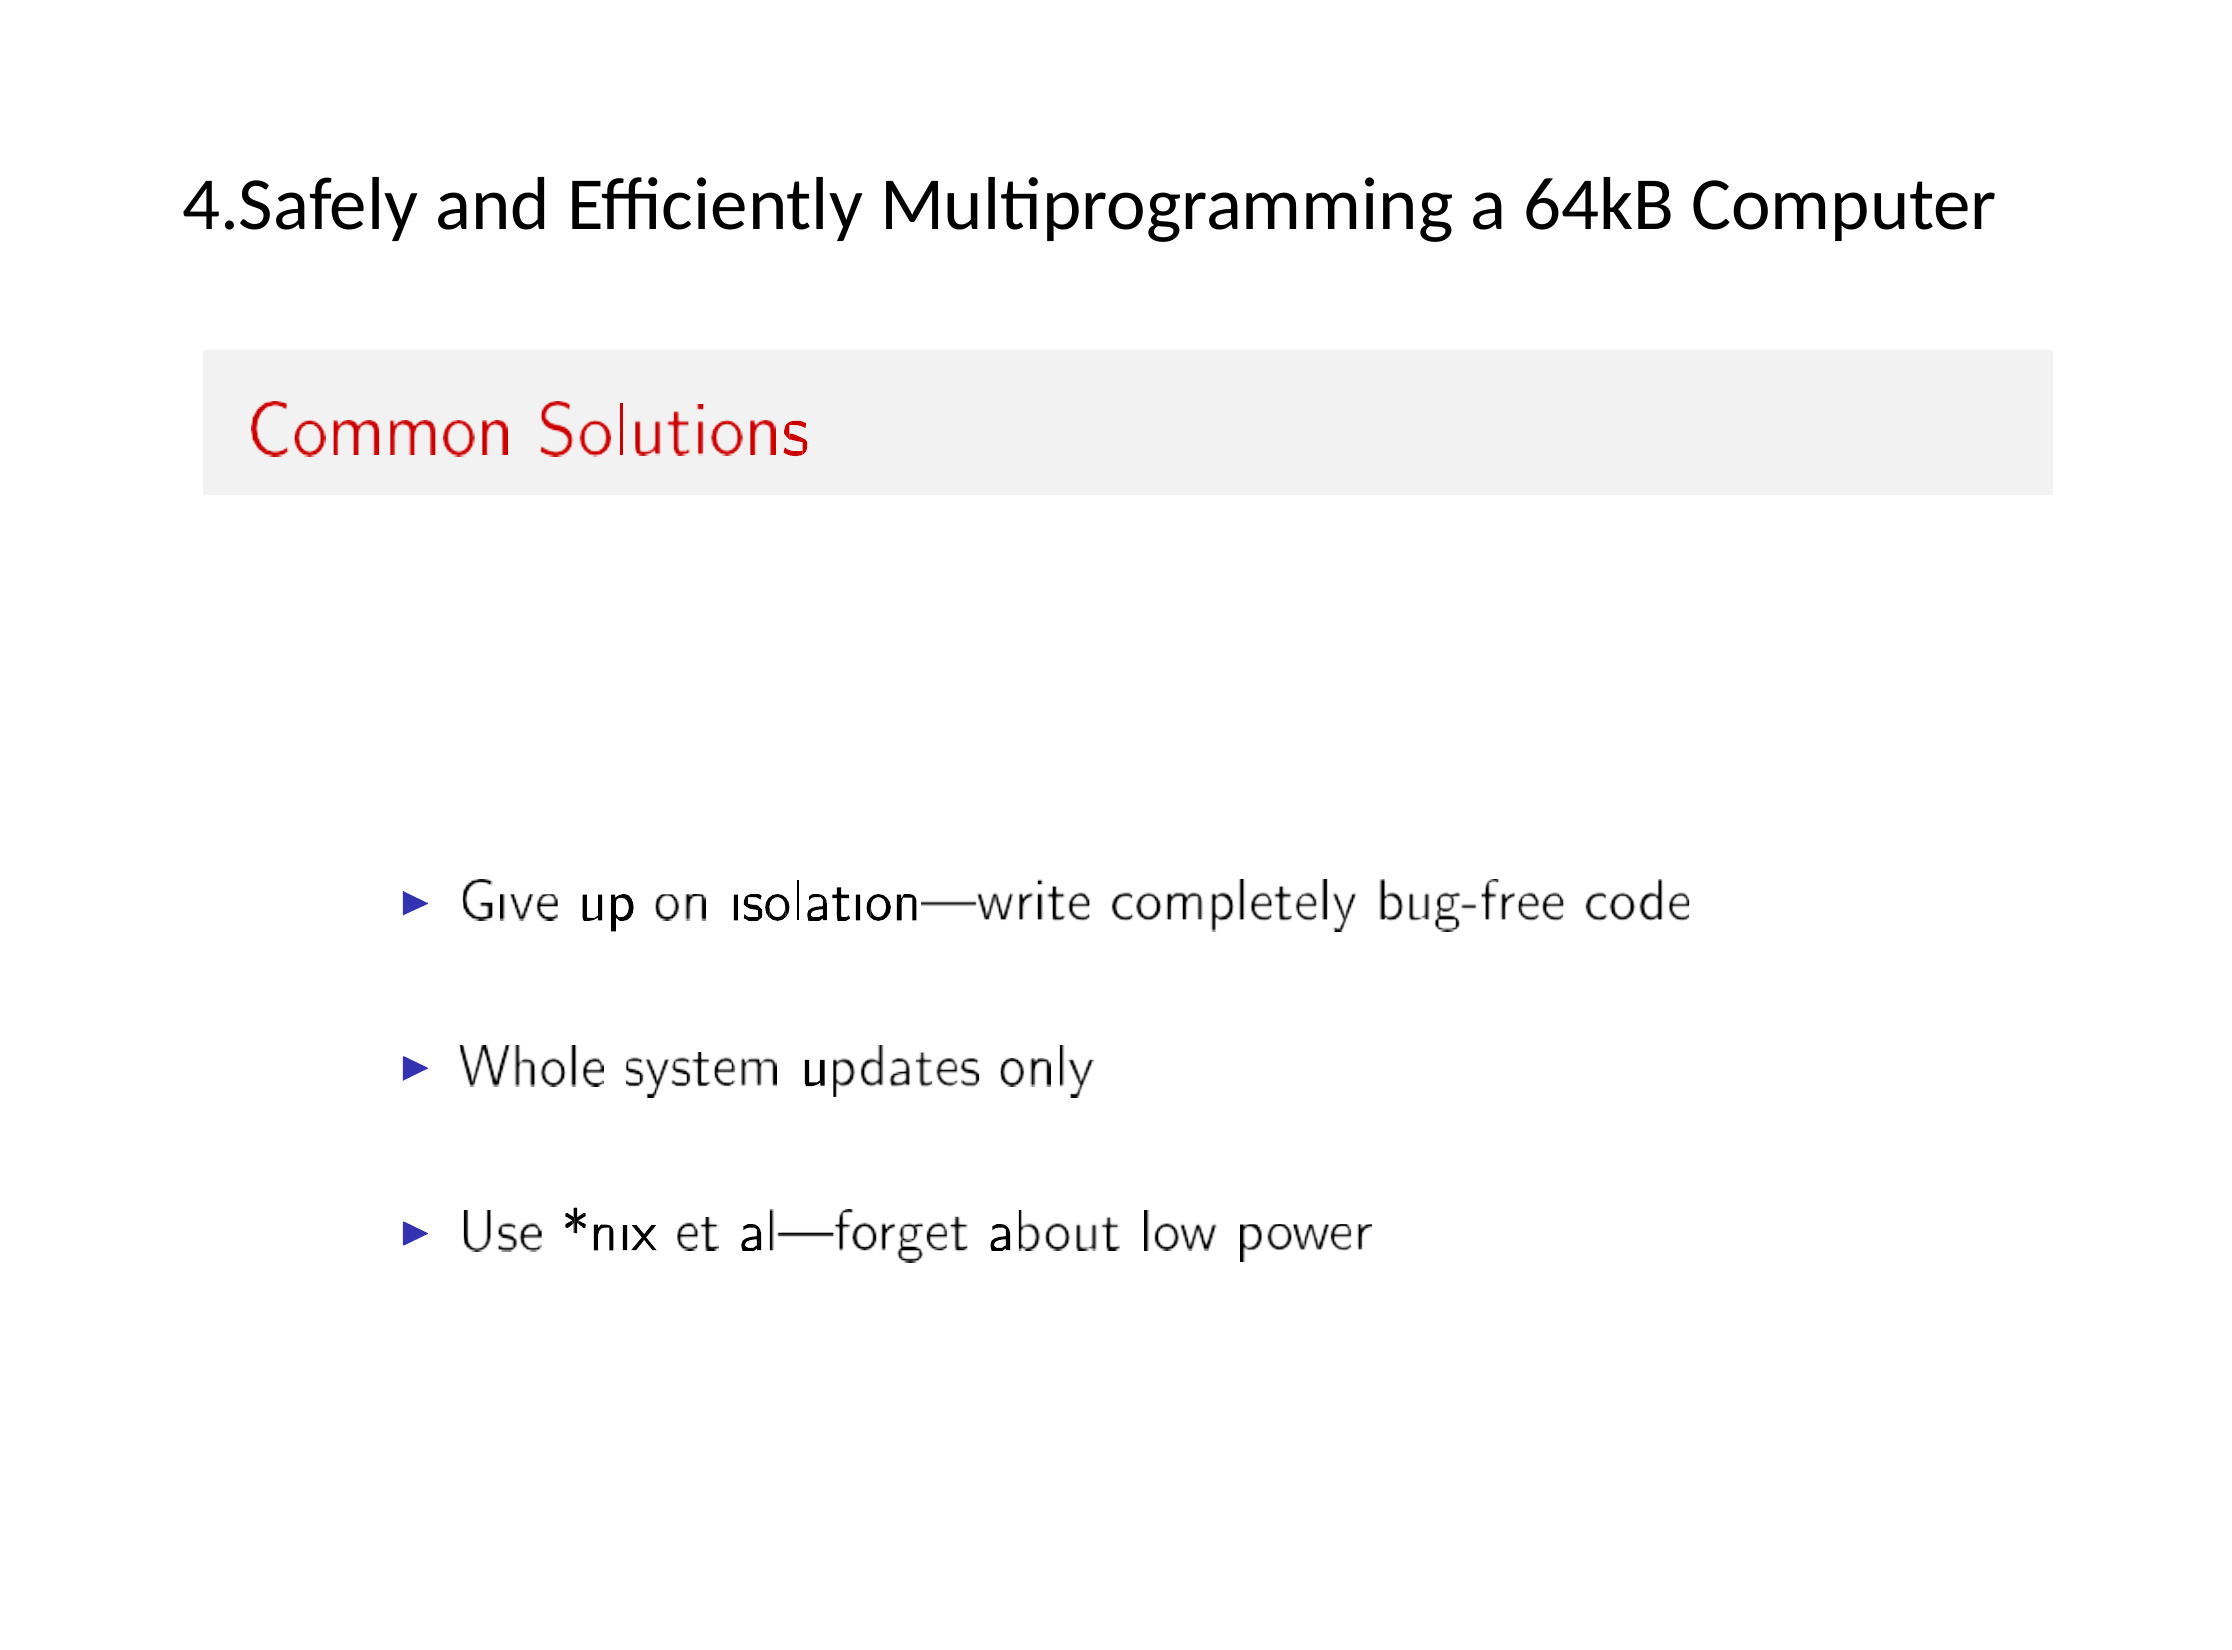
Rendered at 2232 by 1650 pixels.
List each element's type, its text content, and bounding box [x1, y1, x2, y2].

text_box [202, 349, 2054, 1263]
text_box 4.Safely and Efficiently Multiprogramming a 64kB Computer [167, 146, 2014, 252]
